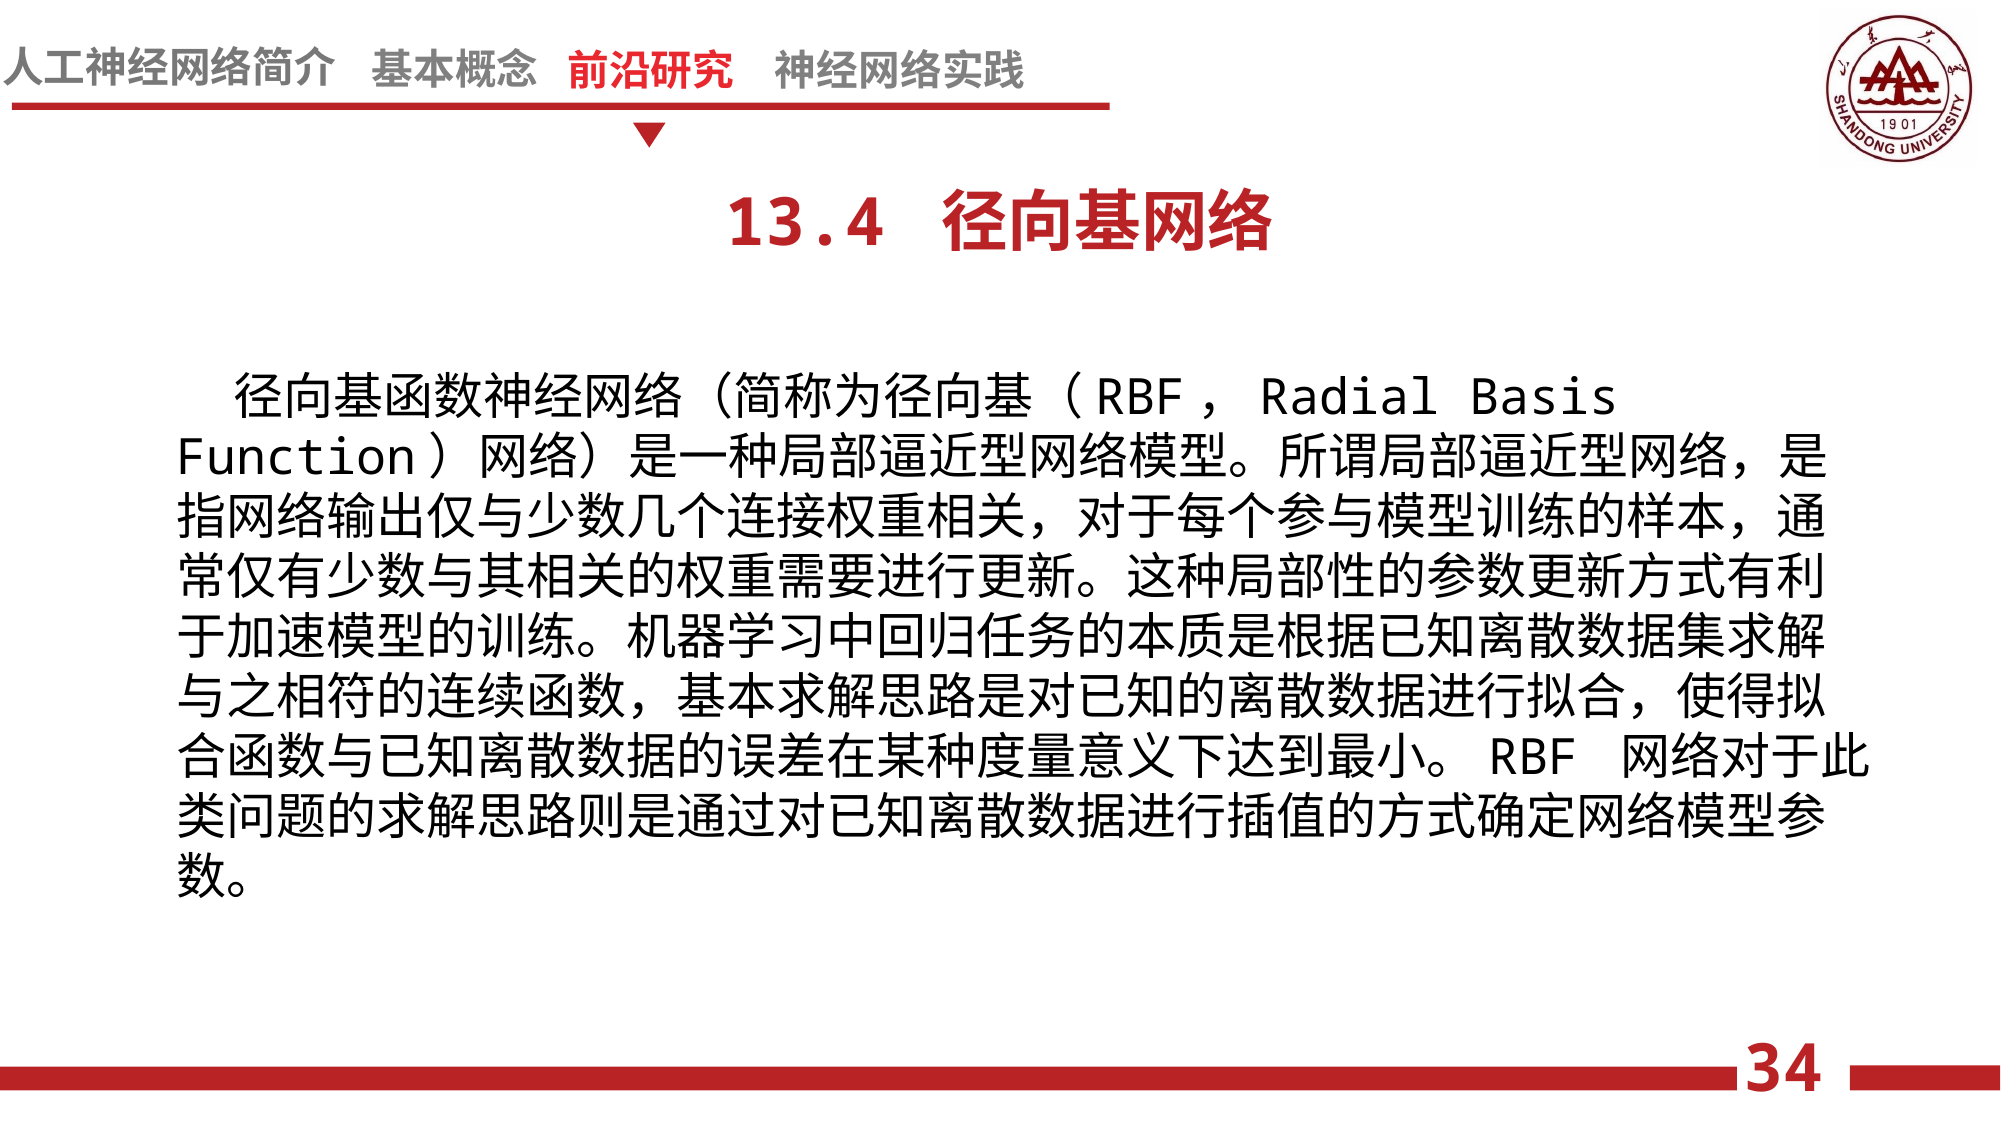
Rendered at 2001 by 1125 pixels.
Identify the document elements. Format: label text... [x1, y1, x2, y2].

text_box 径向基函数神经网络（简称为径向基（RBF，Radial Basis Function）网络）是一种局部逼近型网络模型。所谓局部逼近型网络，是指网络输出仅与少数几个连接权重相关，对于每个参与模型训练的样本，通常仅有少数与其相关的权重需要进行更新。这种局部性的参数更新方式有利于加速模型的训练。机器学习中回归任务的本质是根据已知离散数据集求解与之相符的连续函数，基本求解思路是对已知的离散数据进行拟合，使得拟合函数与已知离散数据的误差在某种度量意义下达到最小。RBF 网络对于此类问题的求解思路则是通过对已知离散数据进行插值的方式确定网络模型参数。 [161, 357, 1889, 913]
picture [1820, 9, 1977, 167]
text_box 13.4 径向基网络 [710, 171, 1290, 267]
